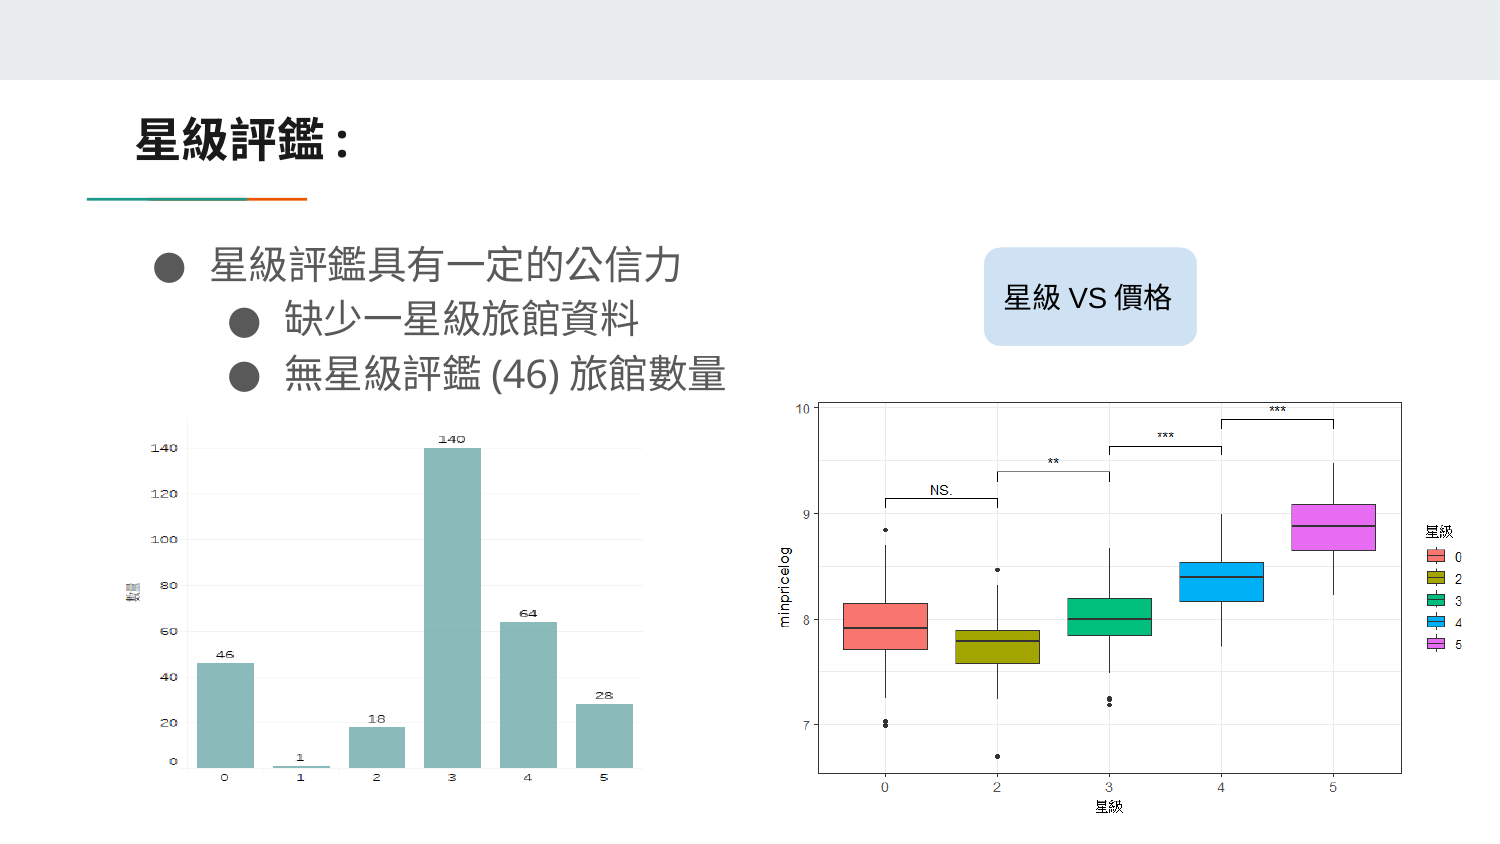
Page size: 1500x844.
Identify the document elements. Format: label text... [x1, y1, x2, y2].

picture [119, 412, 671, 784]
text_box 星級VS價格 [983, 246, 1198, 347]
title 星級評鑑: [119, 94, 1381, 183]
list 星級評鑑具有一定的公信力 缺少一星級旅館資料 無星級評鑑(46)旅館數量 [119, 217, 1381, 589]
picture [768, 394, 1479, 821]
